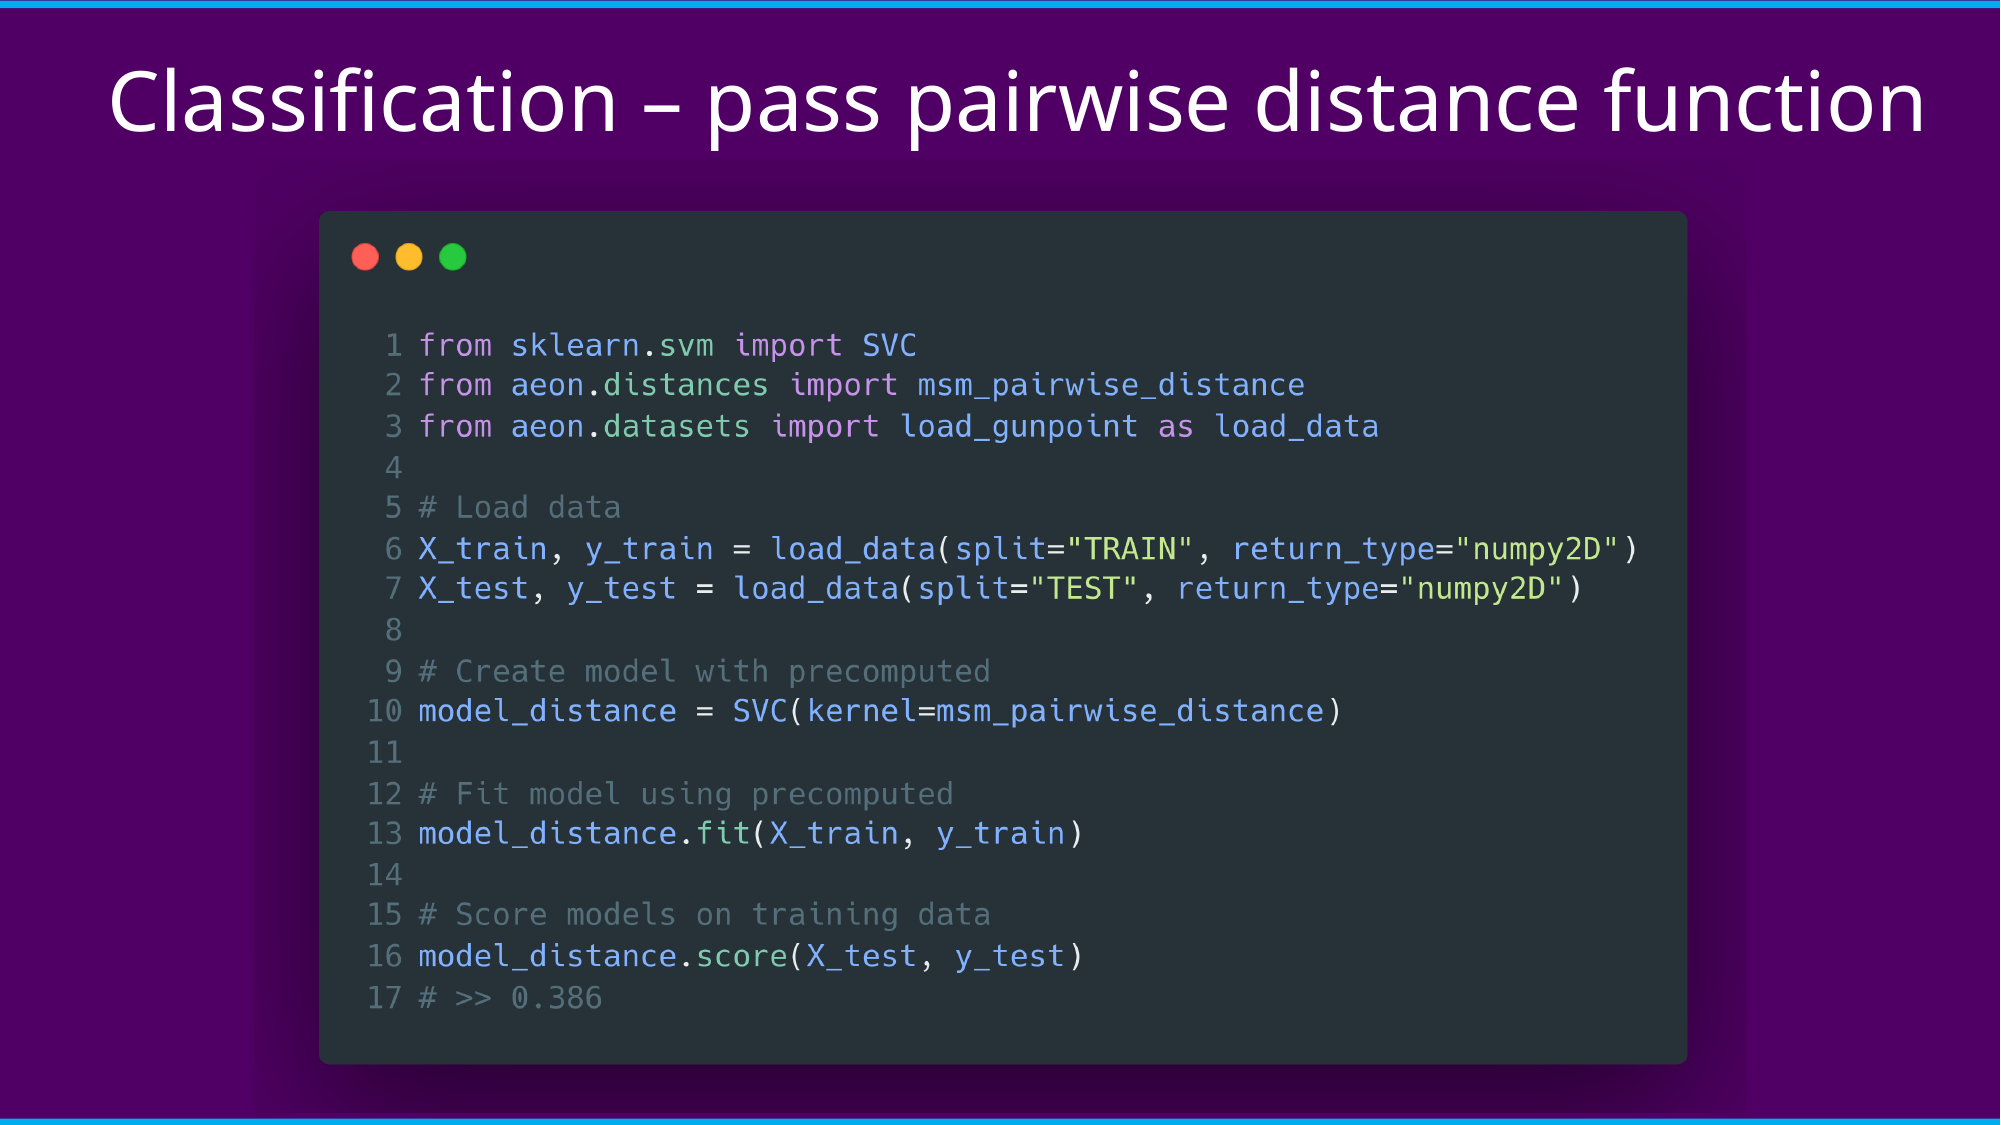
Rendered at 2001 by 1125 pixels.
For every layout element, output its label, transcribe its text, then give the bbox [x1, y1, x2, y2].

title Classification – pass pairwise distance function [0, 12, 2000, 197]
picture [253, 156, 1747, 1113]
